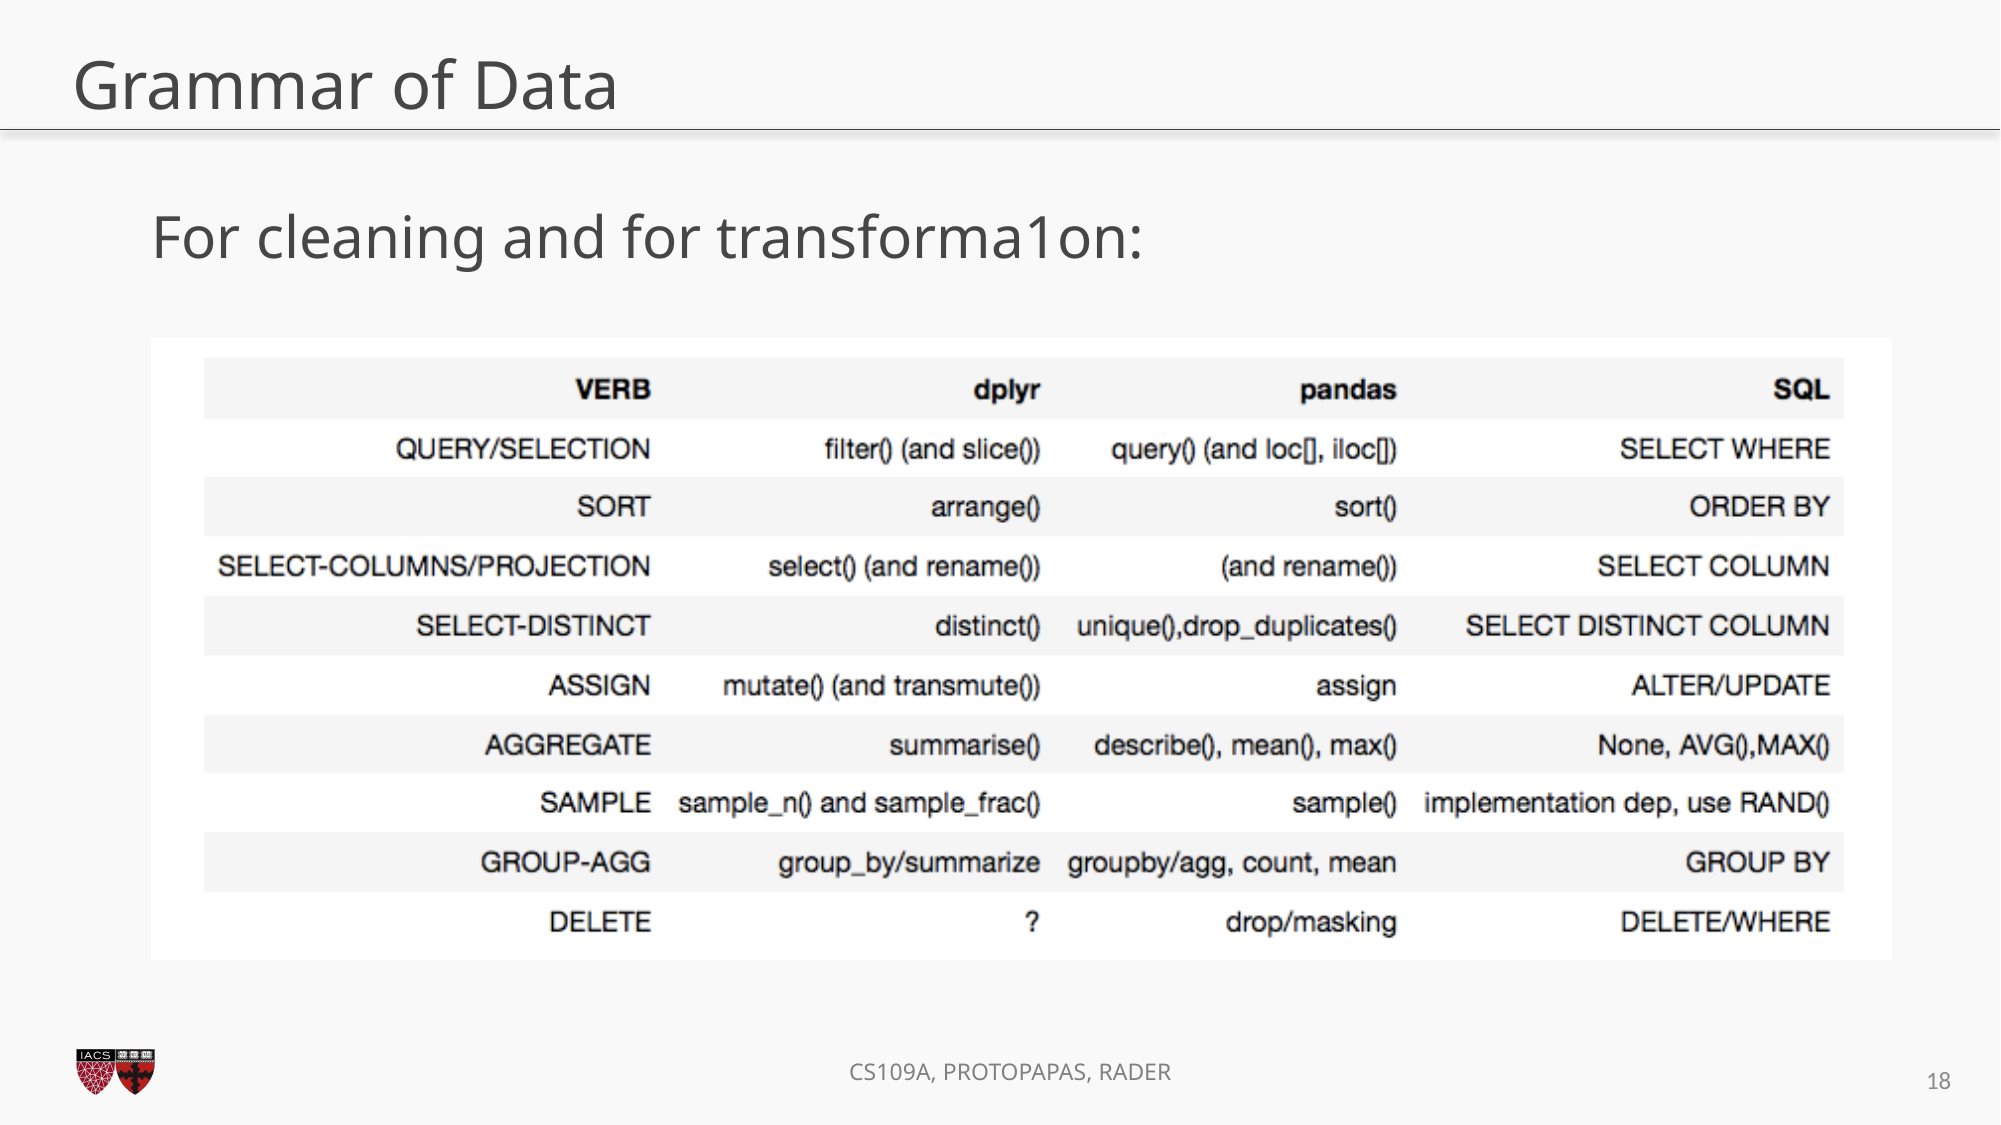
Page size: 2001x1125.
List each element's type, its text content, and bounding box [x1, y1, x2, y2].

title Grammar of Data [57, 35, 1943, 162]
picture [151, 338, 1892, 960]
slide_number 17 [1500, 1050, 1967, 1110]
list For cleaning and for transforma1on: [136, 193, 1831, 540]
picture [75, 1049, 155, 1095]
